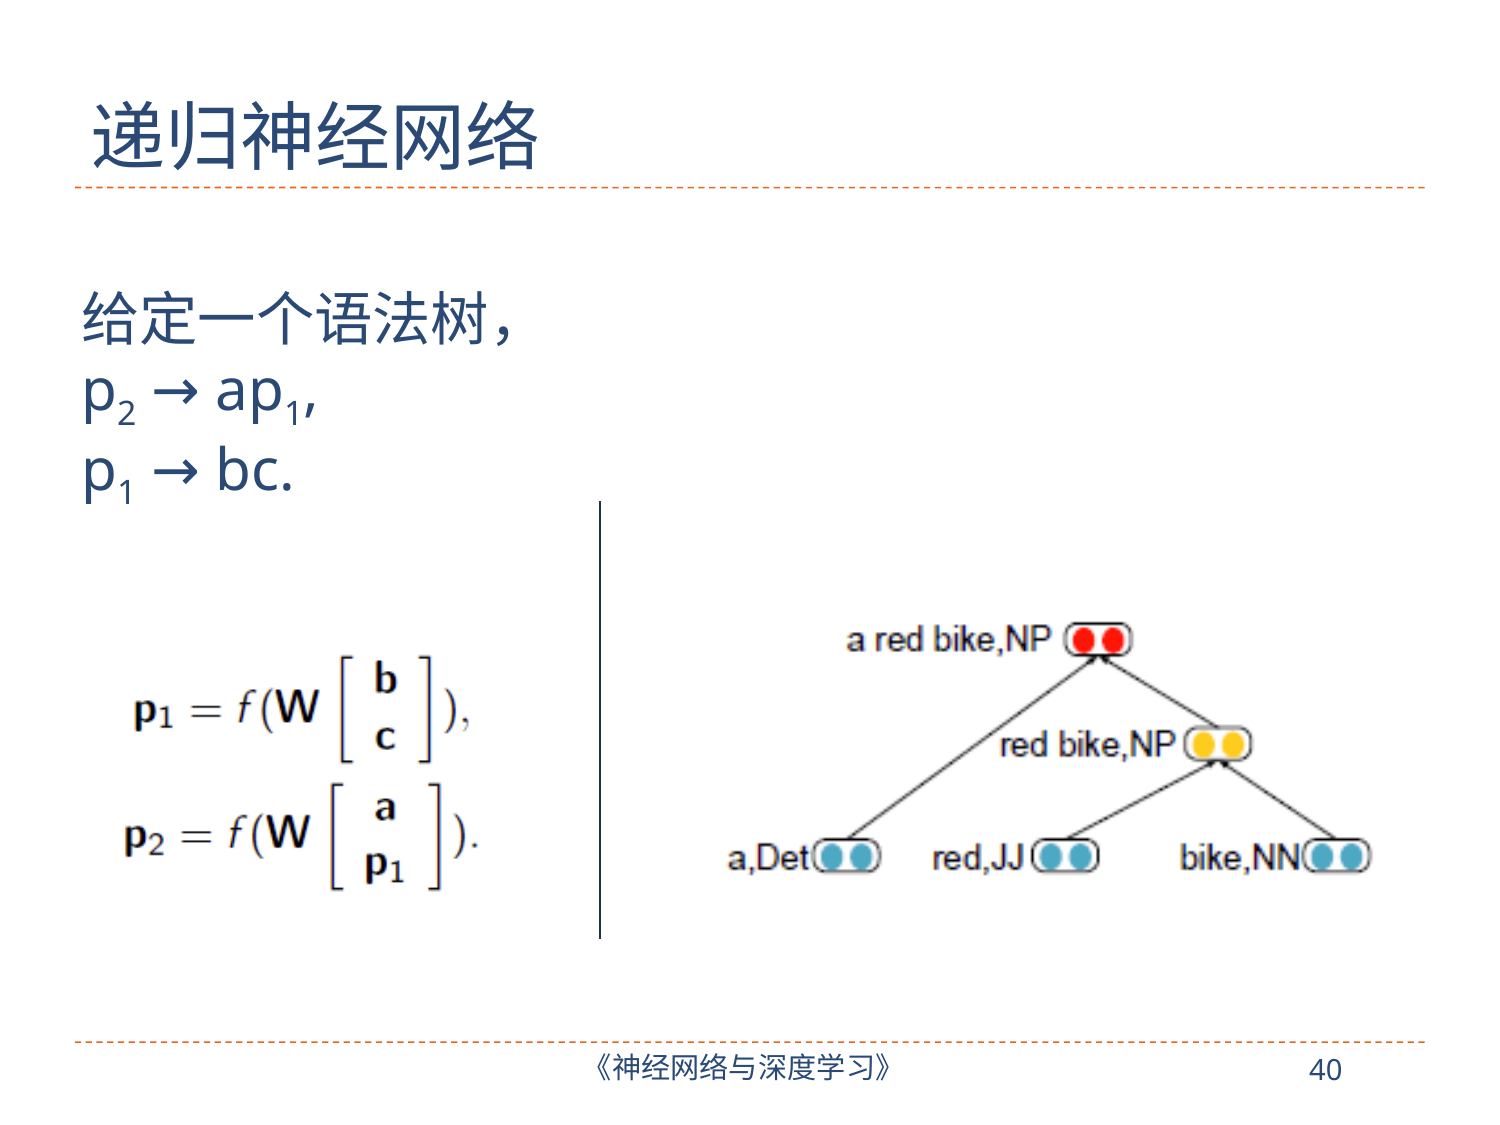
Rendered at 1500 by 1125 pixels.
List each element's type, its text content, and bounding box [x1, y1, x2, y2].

title 递归神经网络 [75, 24, 1425, 188]
text_box 给定一个语法树， p2 → ap1, p1 → bc. [66, 275, 563, 520]
picture [674, 581, 1423, 940]
picture [74, 649, 526, 939]
